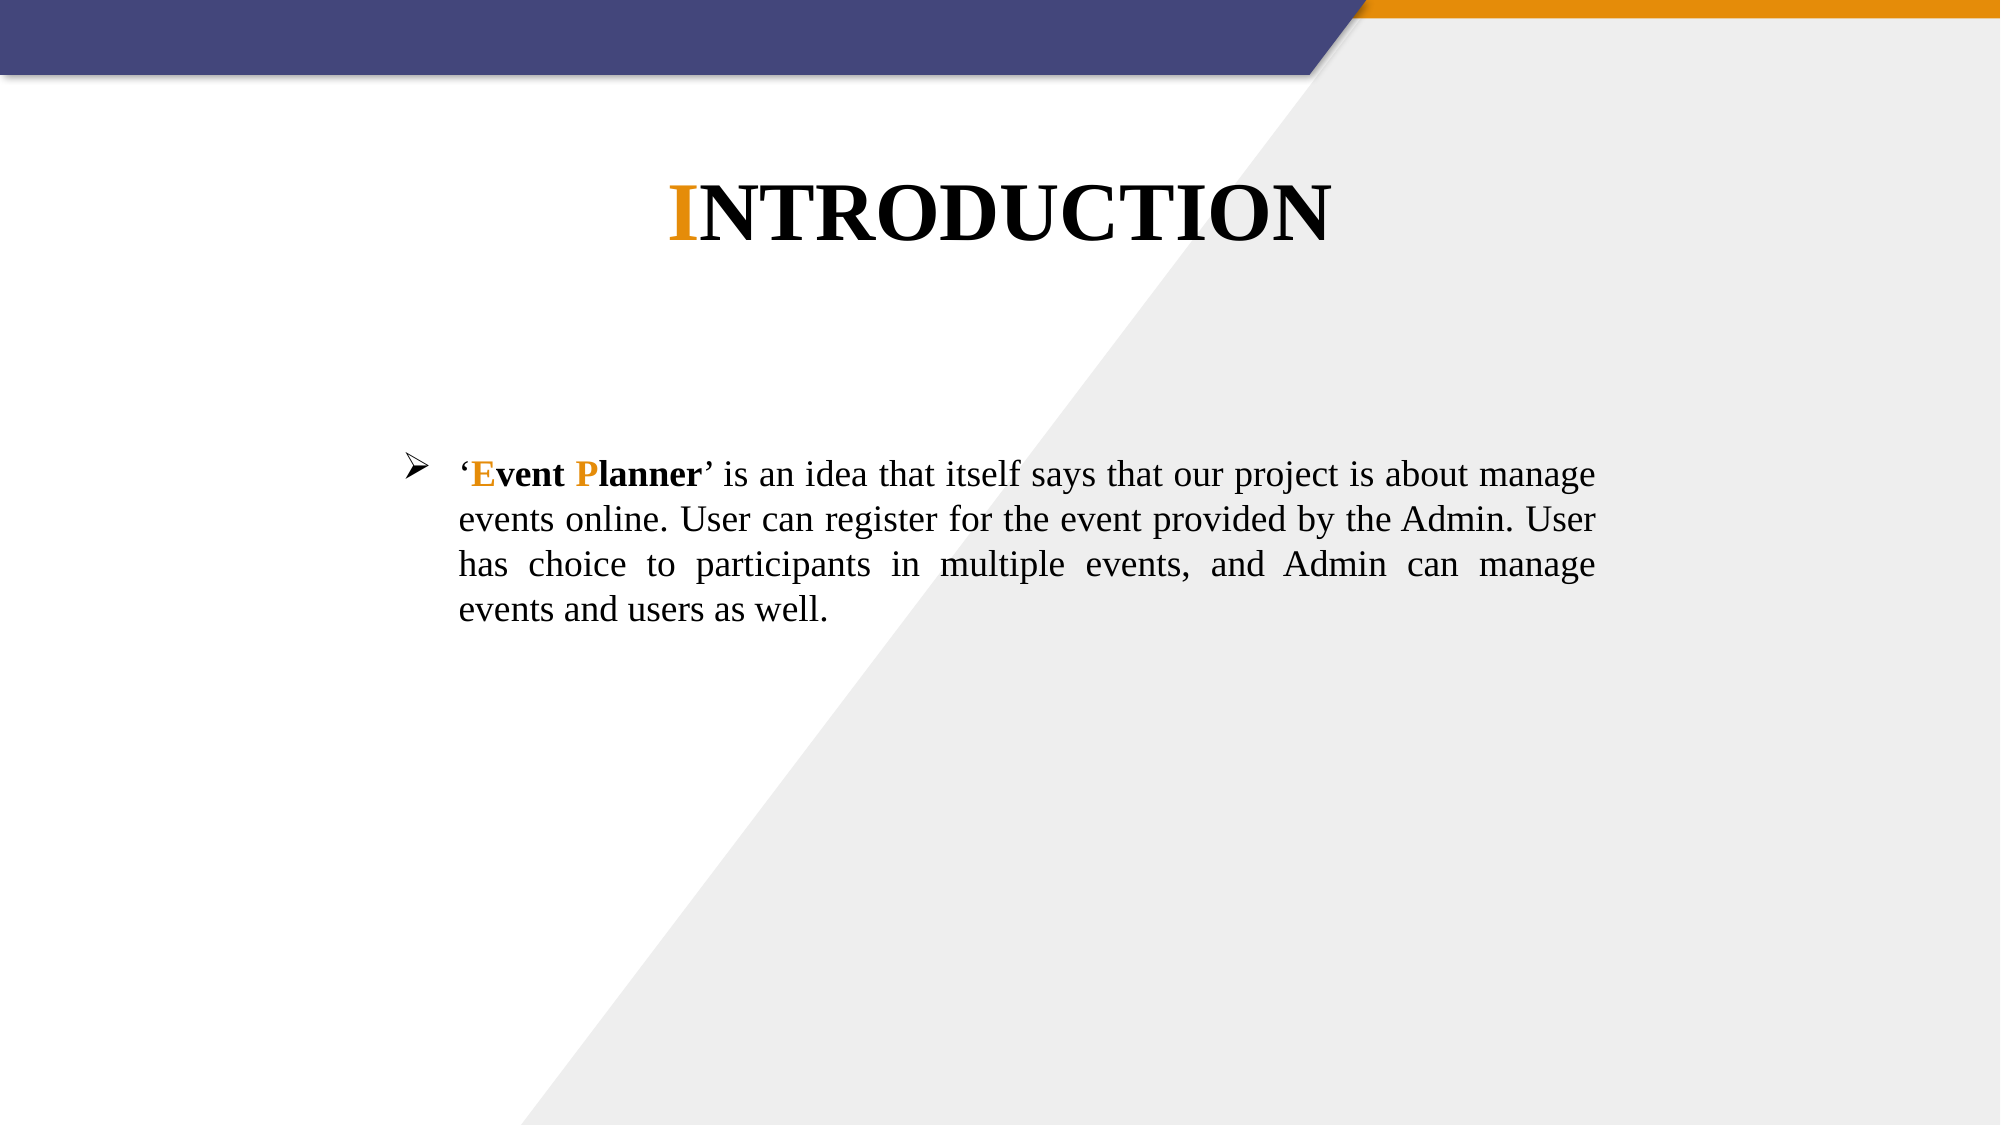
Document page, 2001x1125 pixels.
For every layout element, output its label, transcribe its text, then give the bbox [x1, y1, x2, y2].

text_box INTRODUCTION [0, 149, 2000, 265]
text_box ‘Event Planner’ is an idea that itself says that our project is about manage events online. User can register for the event provided by the Admin. User has choice to participants in multiple events, and Admin can manage events and users as well. [387, 441, 1613, 636]
